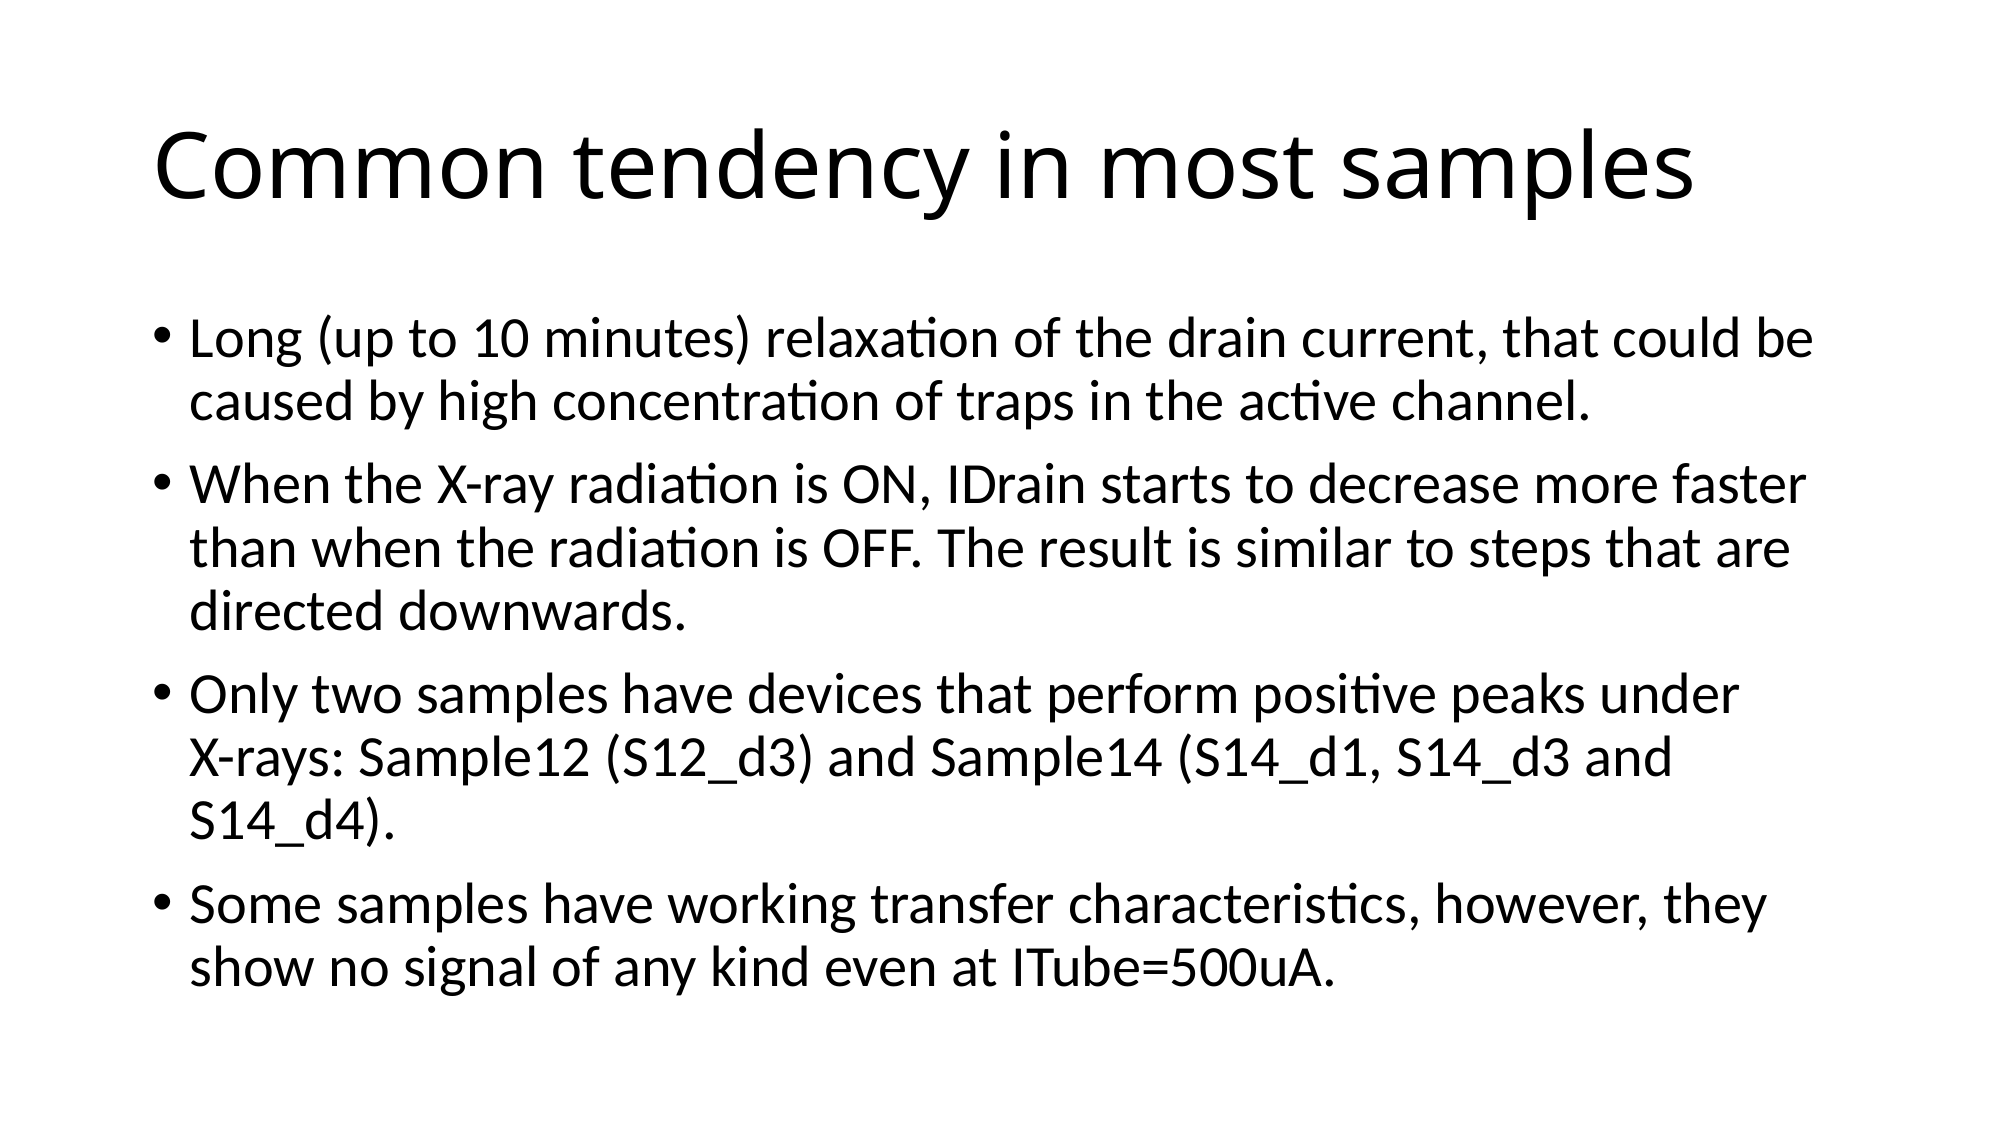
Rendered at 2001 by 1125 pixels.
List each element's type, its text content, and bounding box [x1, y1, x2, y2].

list Long (up to 10 minutes) relaxation of the drain current, that could be caused by high concentration of traps in the active channel. When the X-ray radiation is ON, IDrain starts to decrease more faster than when the radiation is OFF. The result is similar to steps that are directed downwards. Only two samples have devices that perform positive peaks under X-rays: Sample12 (S12_d3) and Sample14 (S14_d1, S14_d3 and S14_d4). Some samples have working transfer characteristics, however, they show no signal of any kind even at ITube=500uA. [137, 299, 1863, 1014]
title Common tendency in most samples [137, 59, 1863, 278]
